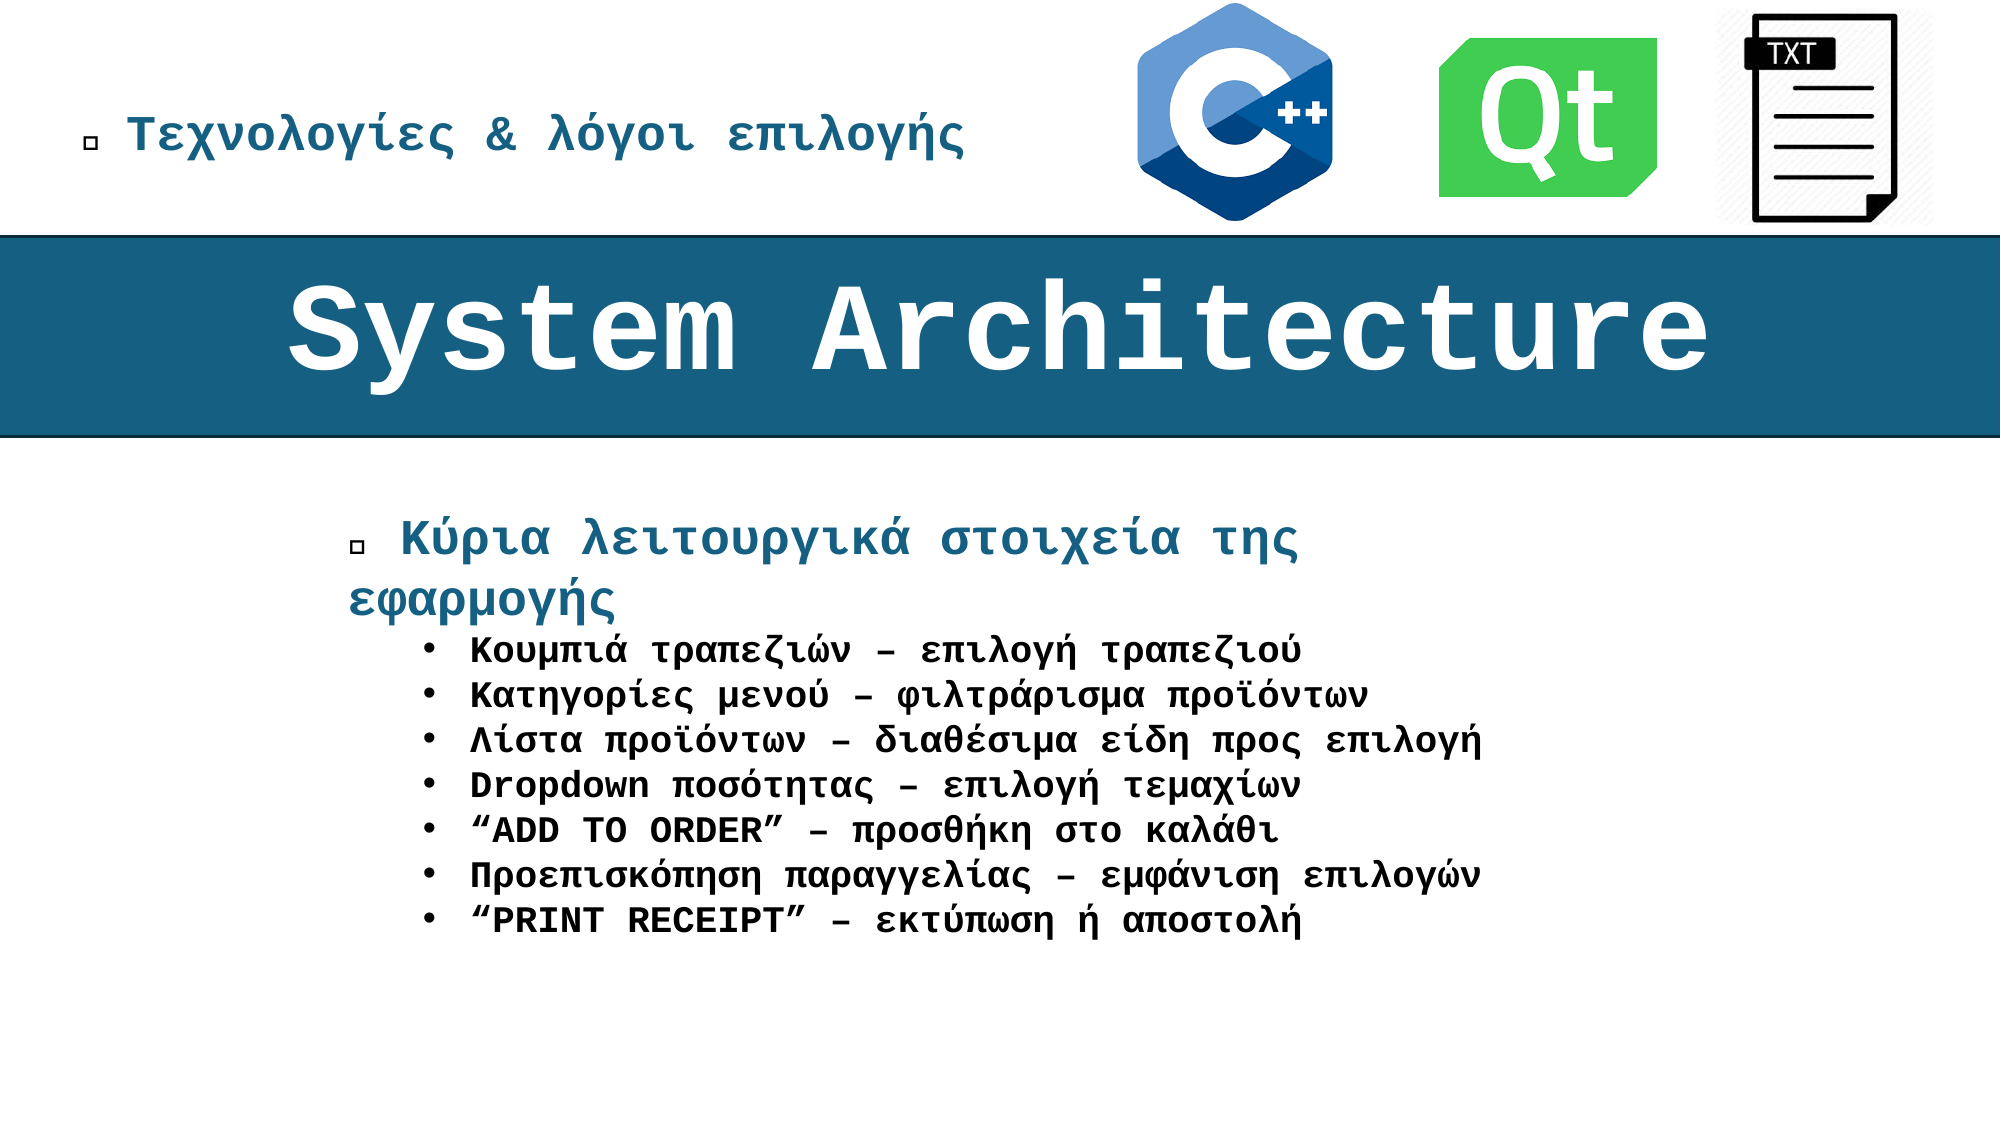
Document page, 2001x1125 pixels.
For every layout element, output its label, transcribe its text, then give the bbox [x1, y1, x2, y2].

text_box 🔹 Τεχνολογίες & λόγοι επιλογής [66, 93, 1125, 213]
text_box 🔹 Κύρια λειτουργικά στοιχεία της εφαρμογής Κουμπιά τραπεζιών – επιλογή τραπεζιού Κατηγορίες μενού – φιλτράρισμα προϊόντων Λίστα προϊόντων – διαθέσιμα είδη προς επιλογή Dropdown ποσότητας – επιλογή τεμαχίων “ADD TO ORDER” – προσθήκη στο καλάθι Προεπισκόπηση παραγγελίας – εμφάνιση επιλογών “PRINT RECEIPT” – εκτύπωση ή αποστολή [333, 497, 1629, 993]
picture [1715, 7, 1934, 227]
picture [1125, 2, 1344, 222]
title System Architecture [137, 186, 1863, 404]
text_box [0, 235, 2000, 438]
picture [1438, 7, 1658, 227]
